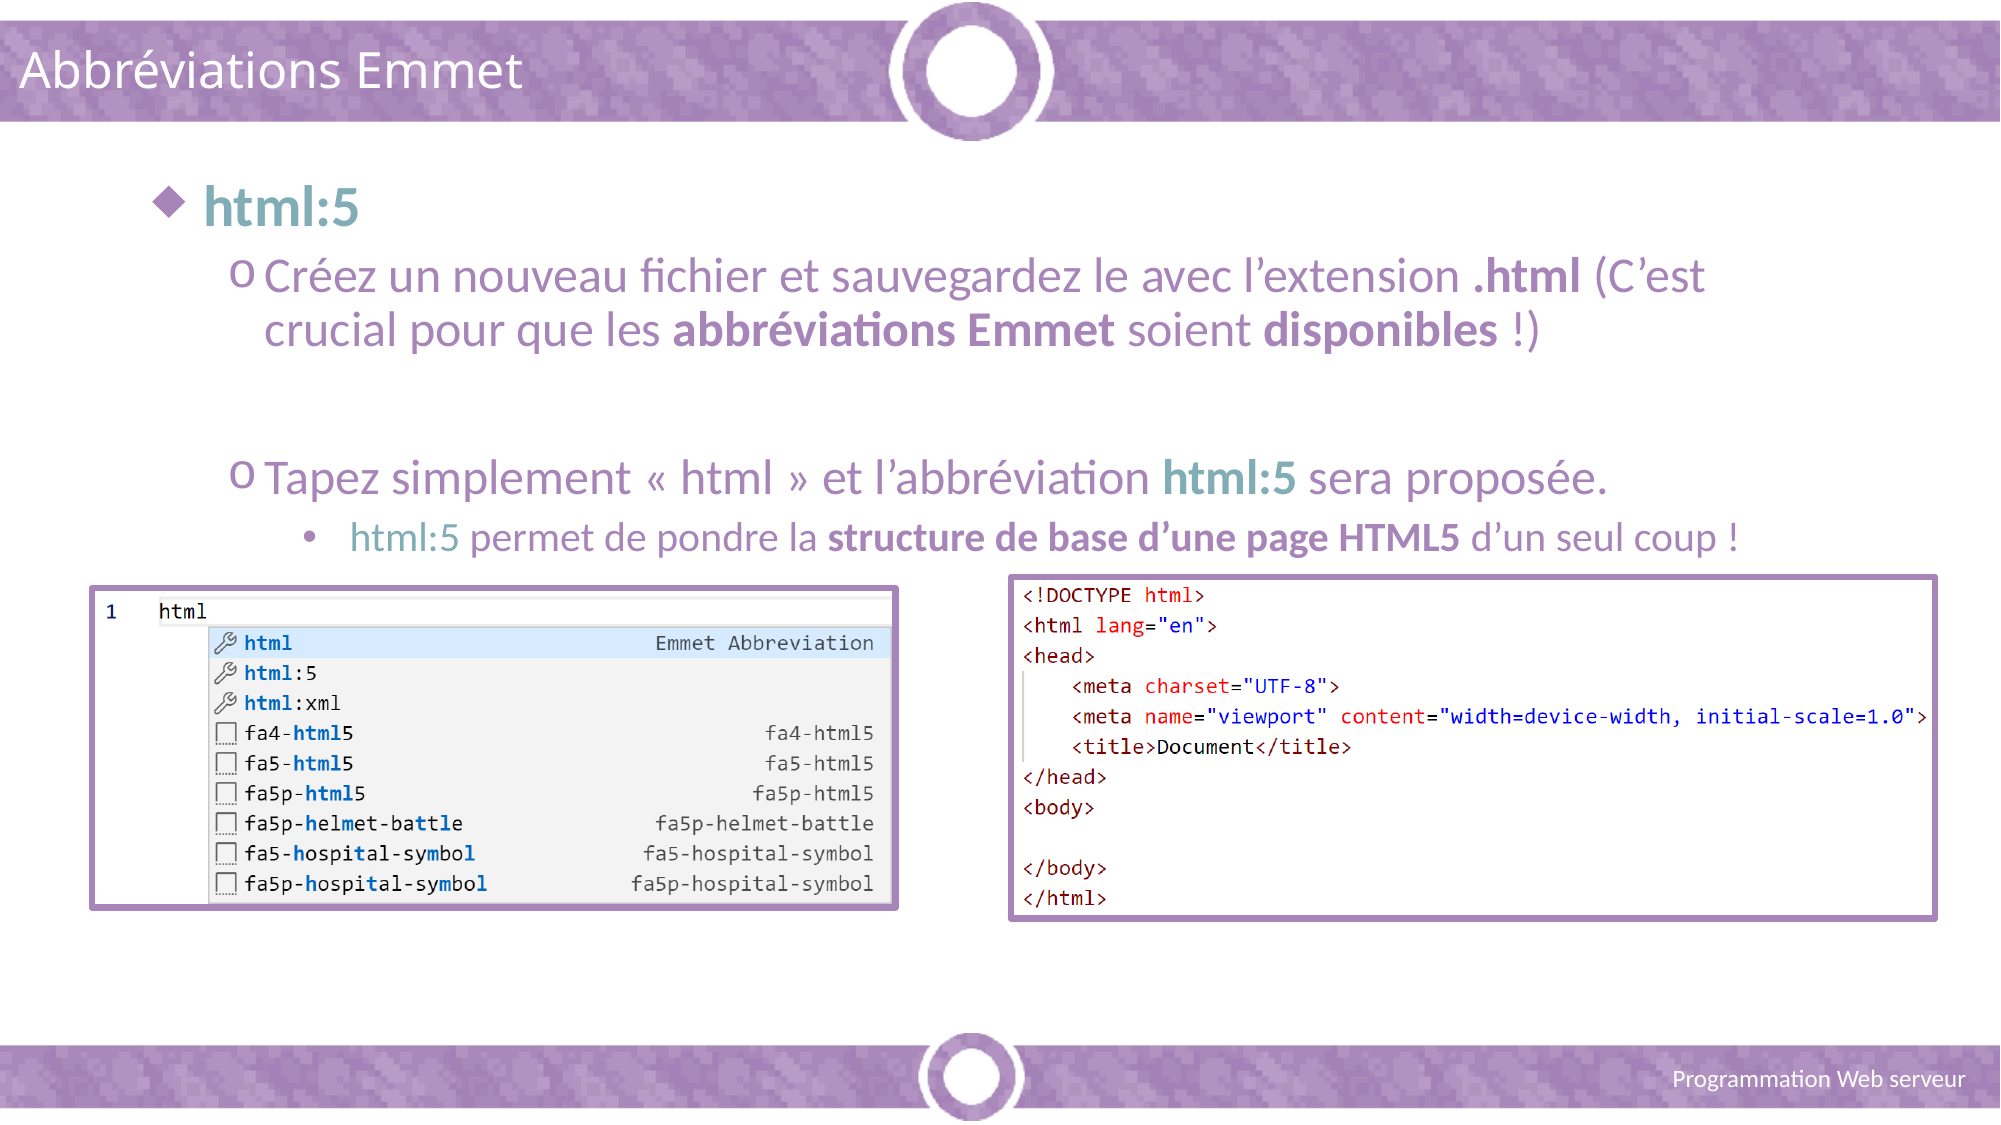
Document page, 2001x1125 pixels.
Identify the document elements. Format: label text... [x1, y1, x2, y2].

title Abbréviations Emmet [4, 22, 884, 123]
picture [94, 590, 893, 905]
picture [1013, 579, 1932, 916]
picture [0, 1033, 2000, 1121]
list html:5 Créez un nouveau fichier et sauvegardez le avec l’extension .html (C’est crucial pour que les abbréviations Emmet soient disponibles !) Tapez simplement « html » et l’abbréviation html:5 sera proposée. html:5 permet de pondre la structure de base d’une page HTML5 d’un seul coup ! [137, 168, 1863, 1014]
picture [0, 2, 2000, 141]
